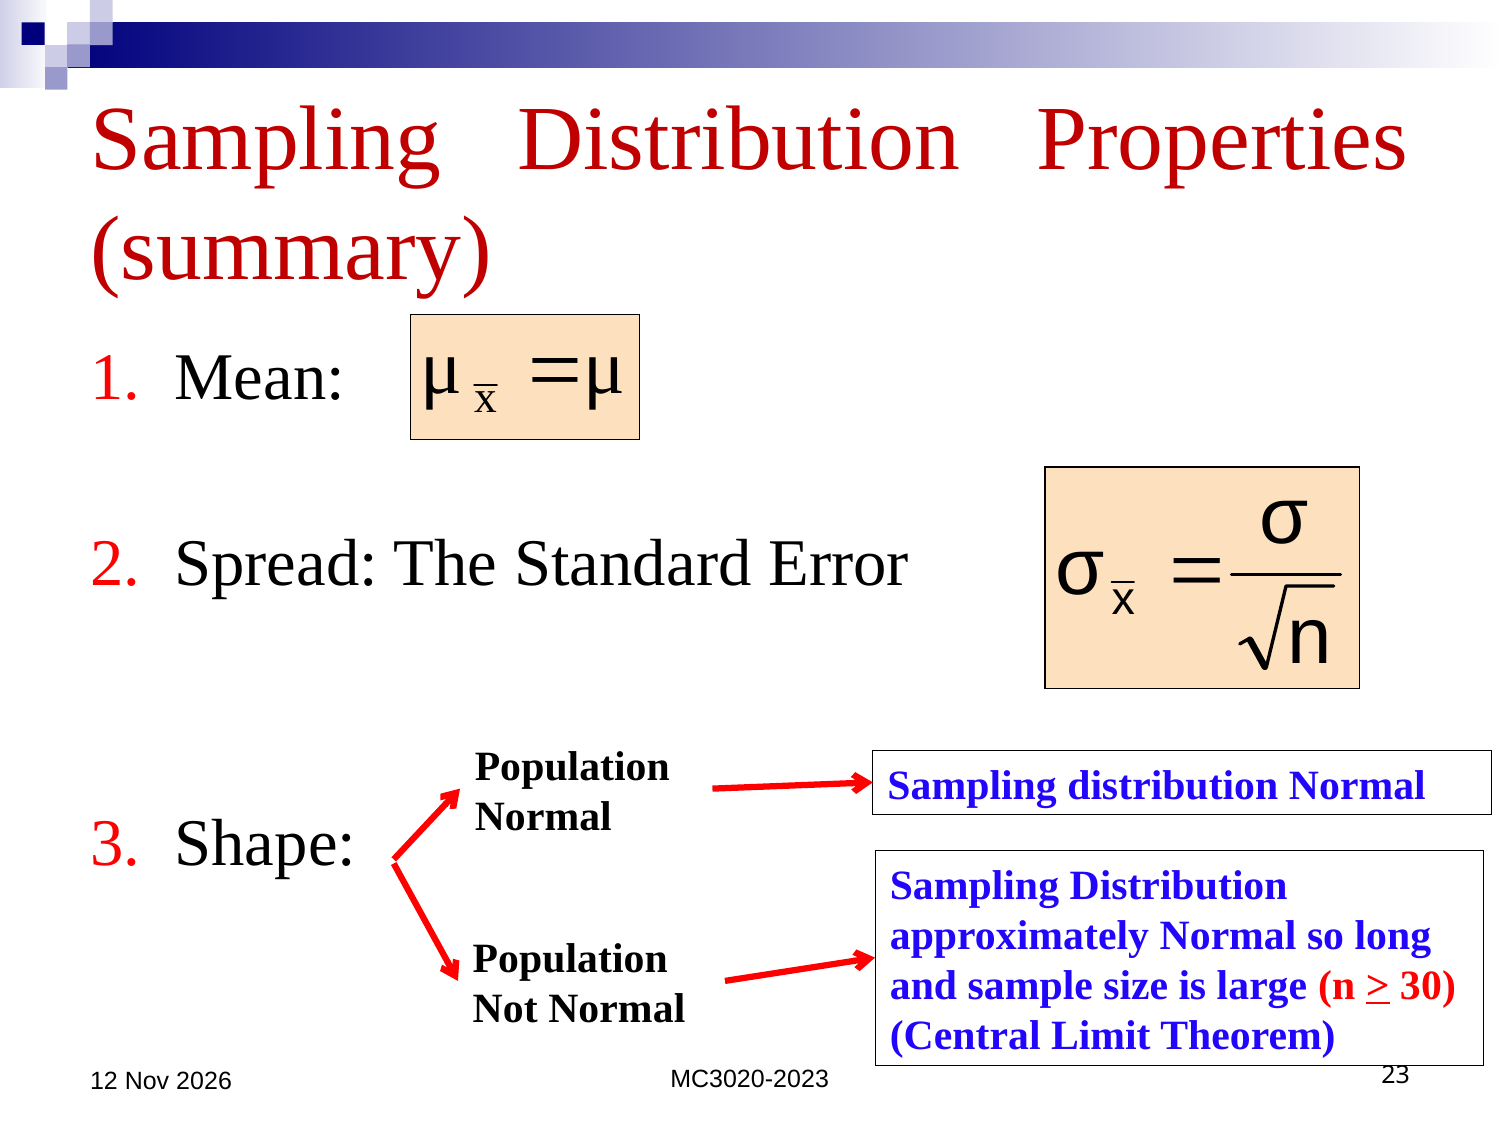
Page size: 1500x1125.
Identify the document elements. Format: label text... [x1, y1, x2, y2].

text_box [393, 789, 461, 860]
slide_number 16-May-23 [75, 1024, 425, 1103]
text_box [724, 958, 875, 982]
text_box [393, 863, 458, 982]
text_box Sampling Distribution approximately Normal so long and sample size is large (n > 30) (Central Limit Theorem) [875, 850, 1484, 1066]
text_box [1045, 467, 1359, 688]
text_box Population Normal [460, 731, 713, 846]
list Mean: Spread: The Standard Error Shape: [75, 324, 1425, 963]
text_box Sampling distribution Normal [872, 750, 1492, 815]
title Sampling Distribution Properties (summary) [75, 75, 1425, 300]
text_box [411, 315, 639, 439]
text_box Population Not Normal [457, 923, 725, 1039]
slide_number 23 [1074, 1025, 1425, 1100]
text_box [712, 782, 873, 790]
footer MC3020-2023 [512, 1025, 988, 1100]
